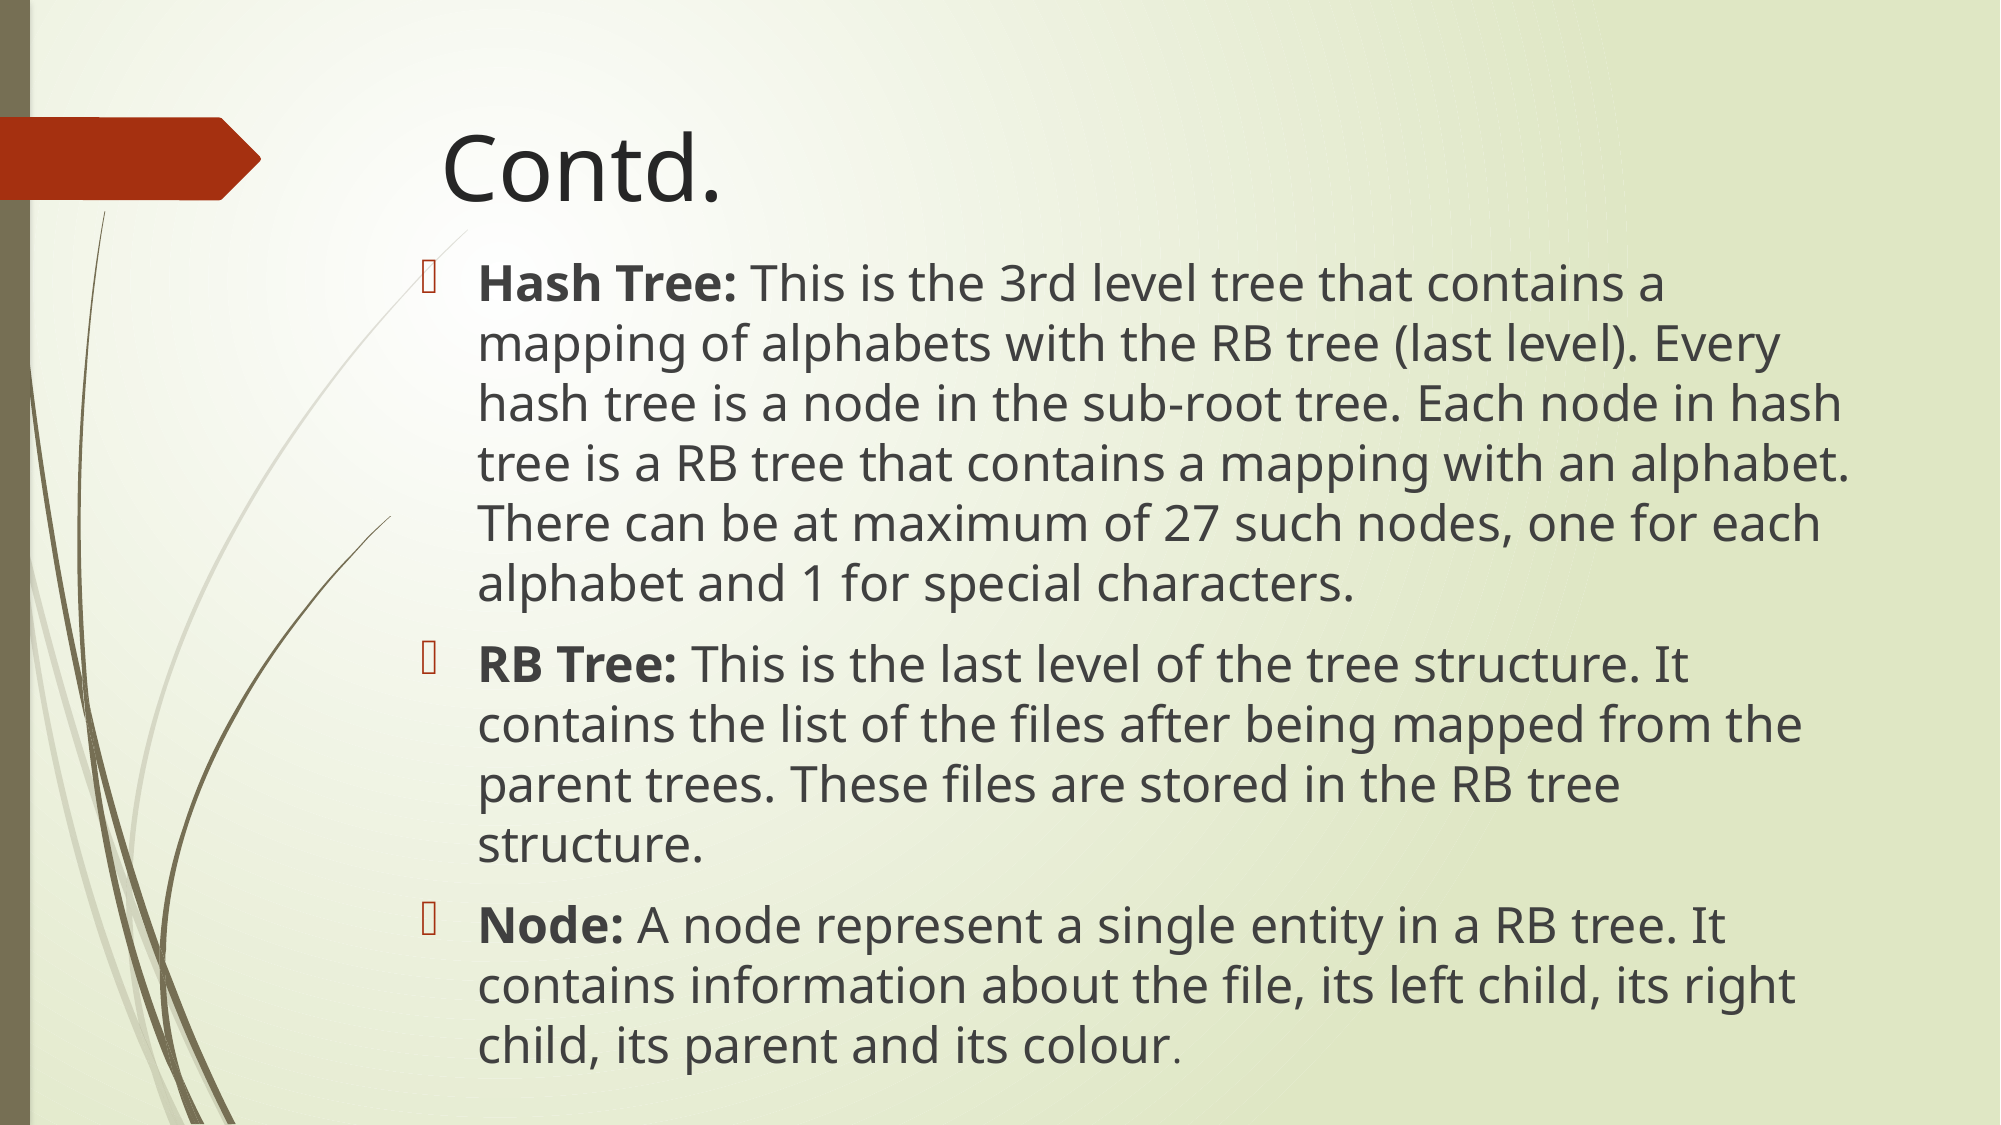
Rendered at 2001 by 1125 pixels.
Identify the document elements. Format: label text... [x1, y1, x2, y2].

list Hash Tree: This is the 3rd level tree that contains a mapping of alphabets with the RB tree (last level). Every hash tree is a node in the sub-root tree. Each node in hash tree is a RB tree that contains a mapping with an alphabet. There can be at maximum of 27 such nodes, one for each alphabet and 1 for special characters. RB Tree: This is the last level of the tree structure. It contains the list of the files after being mapped from the parent trees. These files are stored in the RB tree structure. Node: A node represent a single entity in a RB tree. It contains information about the file, its left child, its right child, its parent and its colour. [405, 244, 1869, 864]
title Contd. [425, 102, 1888, 313]
